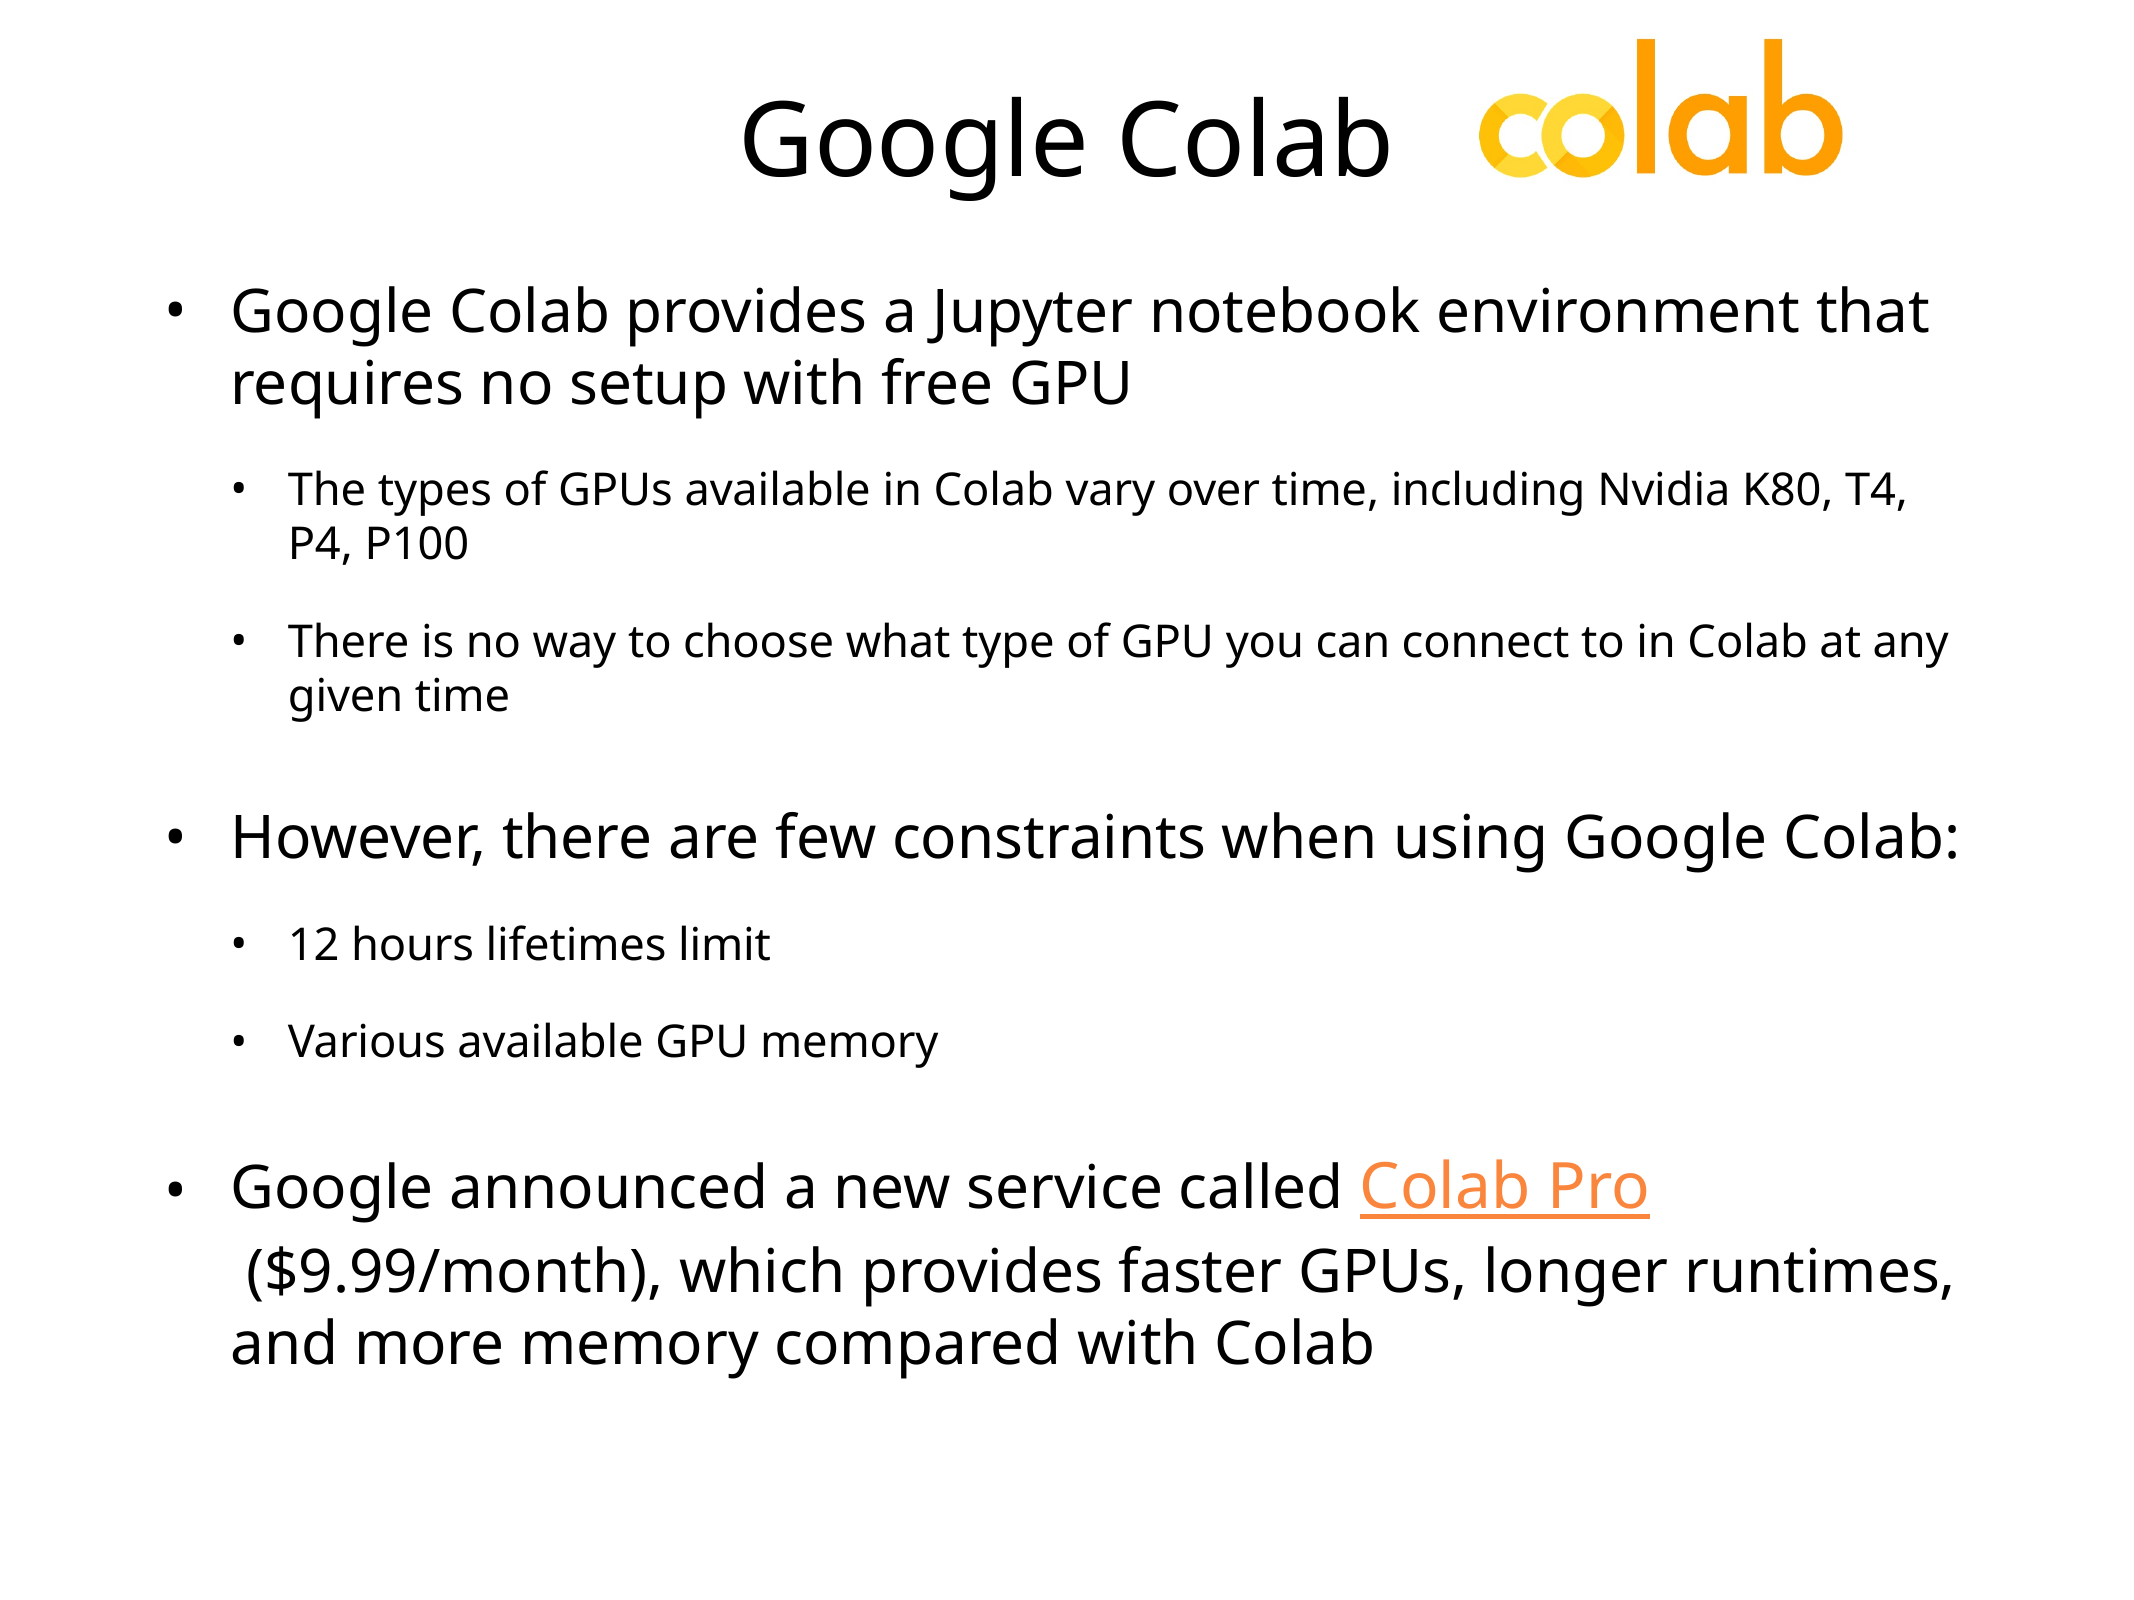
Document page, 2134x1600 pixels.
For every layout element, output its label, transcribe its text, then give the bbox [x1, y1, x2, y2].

list Google Colab provides a Jupyter notebook environment that requires no setup with free GPU The types of GPUs available in Colab vary over time, including Nvidia K80, T4, P4, P100 There is no way to choose what type of GPU you can connect to in Colab at any given time However, there are few constraints when using Google Colab: 12 hours lifetimes limit Various available GPU memory Google announced a new service called Colab Pro ($9.99/month), which provides faster GPUs, longer runtimes, and more memory compared with Colab [156, 263, 1978, 1457]
title Google Colab [156, 41, 1978, 228]
picture [1427, 10, 1893, 217]
